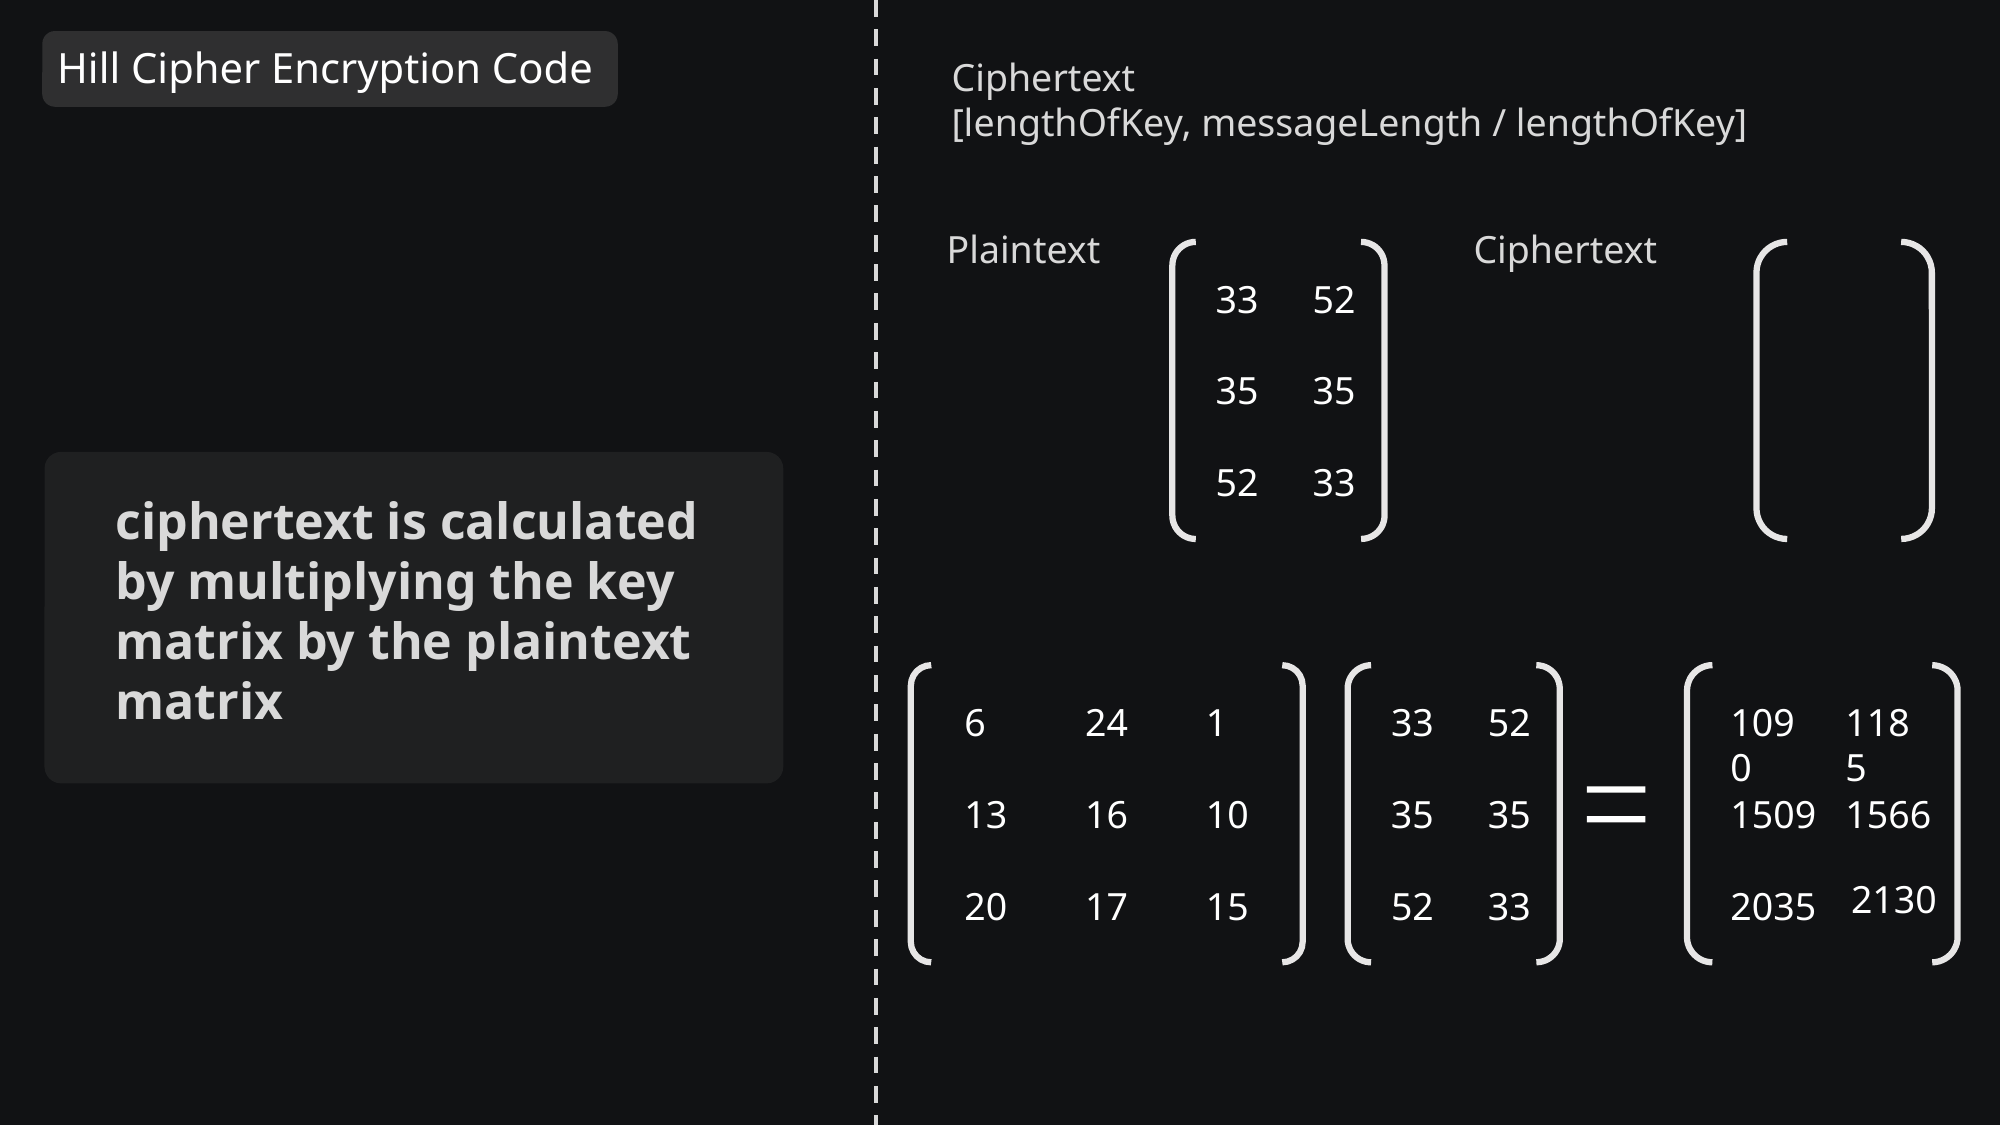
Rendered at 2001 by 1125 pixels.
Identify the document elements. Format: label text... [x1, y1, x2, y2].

text_box ciphertext is calculated by multiplying the key matrix by the plaintext matrix [100, 482, 719, 737]
text_box [43, 450, 785, 785]
text_box [1586, 815, 1646, 823]
text_box [1586, 785, 1646, 794]
text_box [1686, 664, 1959, 963]
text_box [1347, 665, 1560, 963]
text_box 1566 [1830, 783, 1947, 889]
text_box Ciphertext [1458, 218, 1728, 279]
text_box [45, 29, 615, 34]
text_box [1755, 241, 1933, 540]
text_box Hill Cipher Encryption Code [42, 34, 618, 99]
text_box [910, 665, 1303, 963]
text_box [41, 39, 619, 108]
text_box 1185 [1830, 691, 1944, 783]
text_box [1172, 241, 1385, 539]
text_box Ciphertext [lengthOfKey, messageLength / lengthOfKey] [936, 46, 1958, 152]
text_box Plaintext [931, 218, 1173, 279]
text_box 2130 [1836, 868, 1952, 974]
